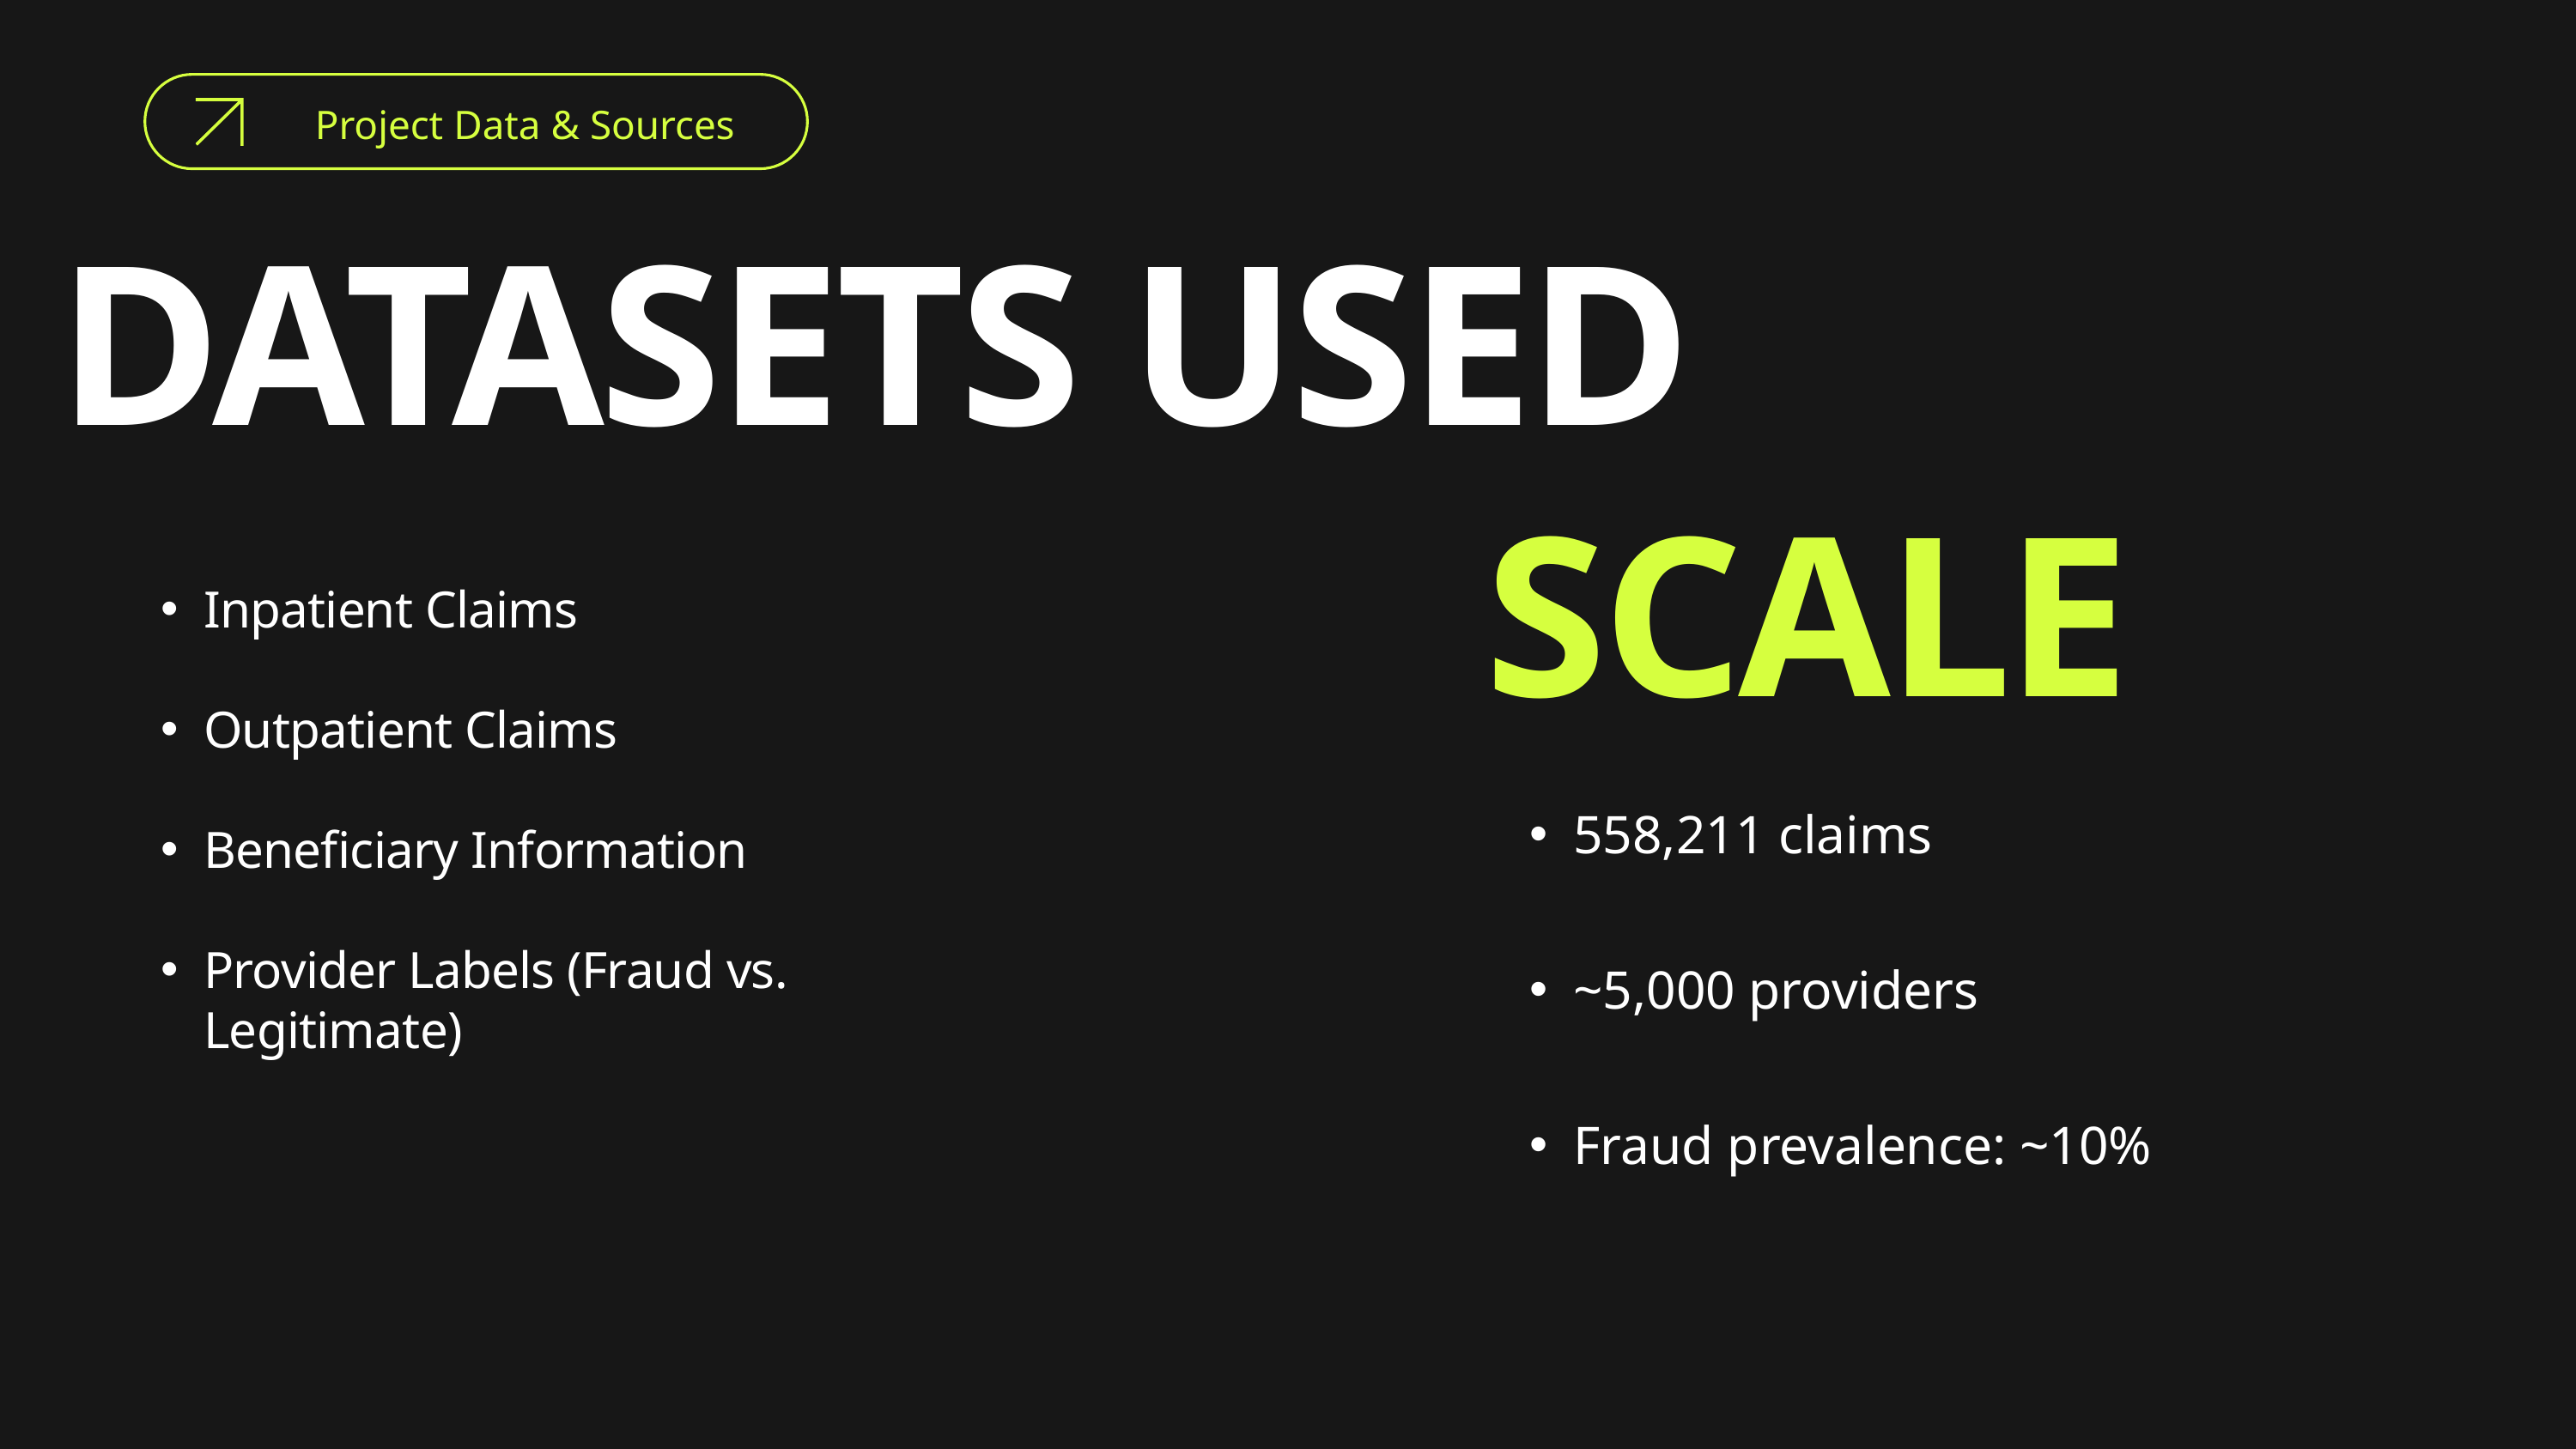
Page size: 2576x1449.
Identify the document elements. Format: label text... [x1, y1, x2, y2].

text_box 558,211 claims ~5,000 providers Fraud prevalence: ~10% [1485, 785, 2356, 1253]
text_box DATASETS USED [58, 279, 2386, 470]
text_box SCALE [1485, 549, 2477, 741]
text_box Inpatient Claims Outpatient Claims Beneficiary Information Provider Labels (Fraud vs. Legitimate) [118, 578, 914, 1119]
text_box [144, 74, 808, 169]
